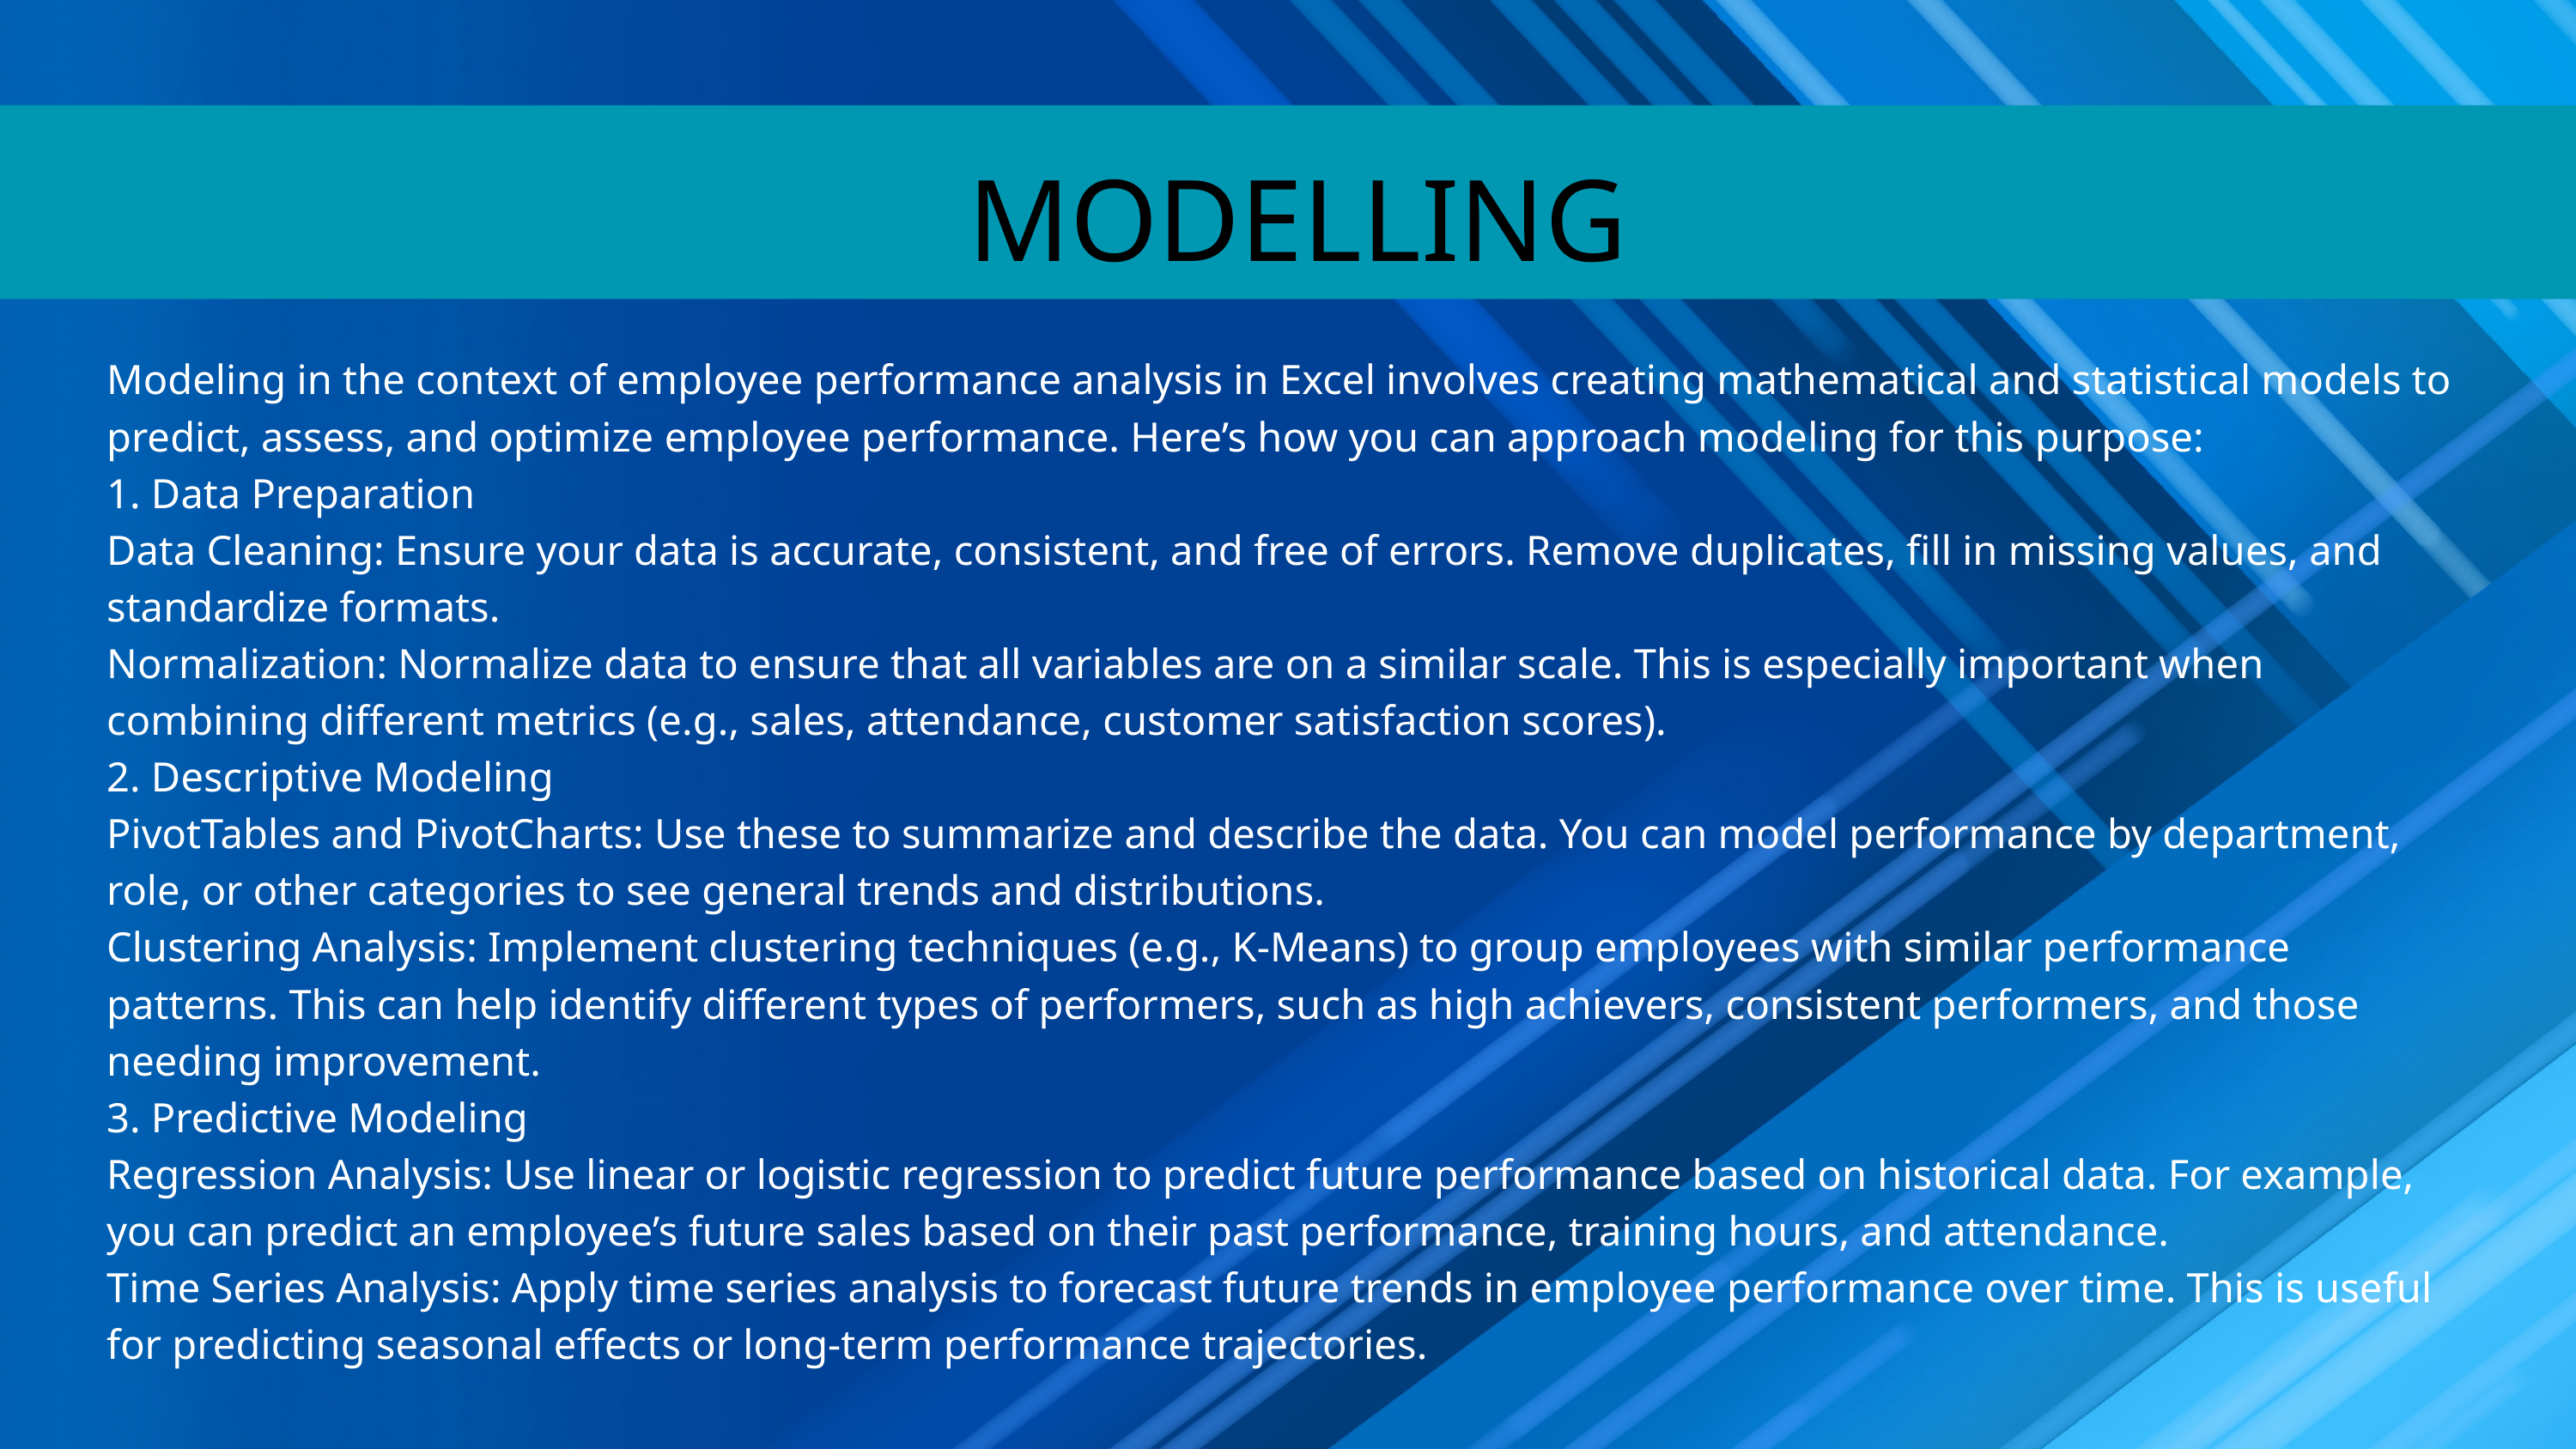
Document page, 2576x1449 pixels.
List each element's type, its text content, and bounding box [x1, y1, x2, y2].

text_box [0, 105, 2576, 300]
text_box [0, 0, 2576, 101]
text_box Modeling in the context of employee performance analysis in Excel involves creating mathematical and statistical models to predict, assess, and optimize employee performance. Here’s how you can approach modeling for this purpose: 1. Data Preparation Data Cleaning: Ensure your data is accurate, consistent, and free of errors. Remove duplicates, fill in missing values, and standardize formats. Normalization: Normalize data to ensure that all variables are on a similar scale. This is especially important when combining different metrics (e.g., sales, attendance, customer satisfaction scores). 2. Descriptive Modeling PivotTables and PivotCharts: Use these to summarize and describe the data. You can model performance by department, role, or other categories to see general trends and distributions. Clustering Analysis: Implement clustering techniques (e.g., K-Means) to group employees with similar performance patterns. This can help identify different types of performers, such as high achievers, consistent performers, and those needing improvement. 3. Predictive Modeling Regression Analysis: Use linear or logistic regression to predict future performance based on historical data. For example, you can predict an employee’s future sales based on their past performance, training hours, and attendance. Time Series Analysis: Apply time series analysis to forecast future trends in employee performance over time. This is useful for predicting seasonal effects or long-term performance trajectories. [106, 346, 2470, 1367]
text_box [0, 309, 2576, 1449]
